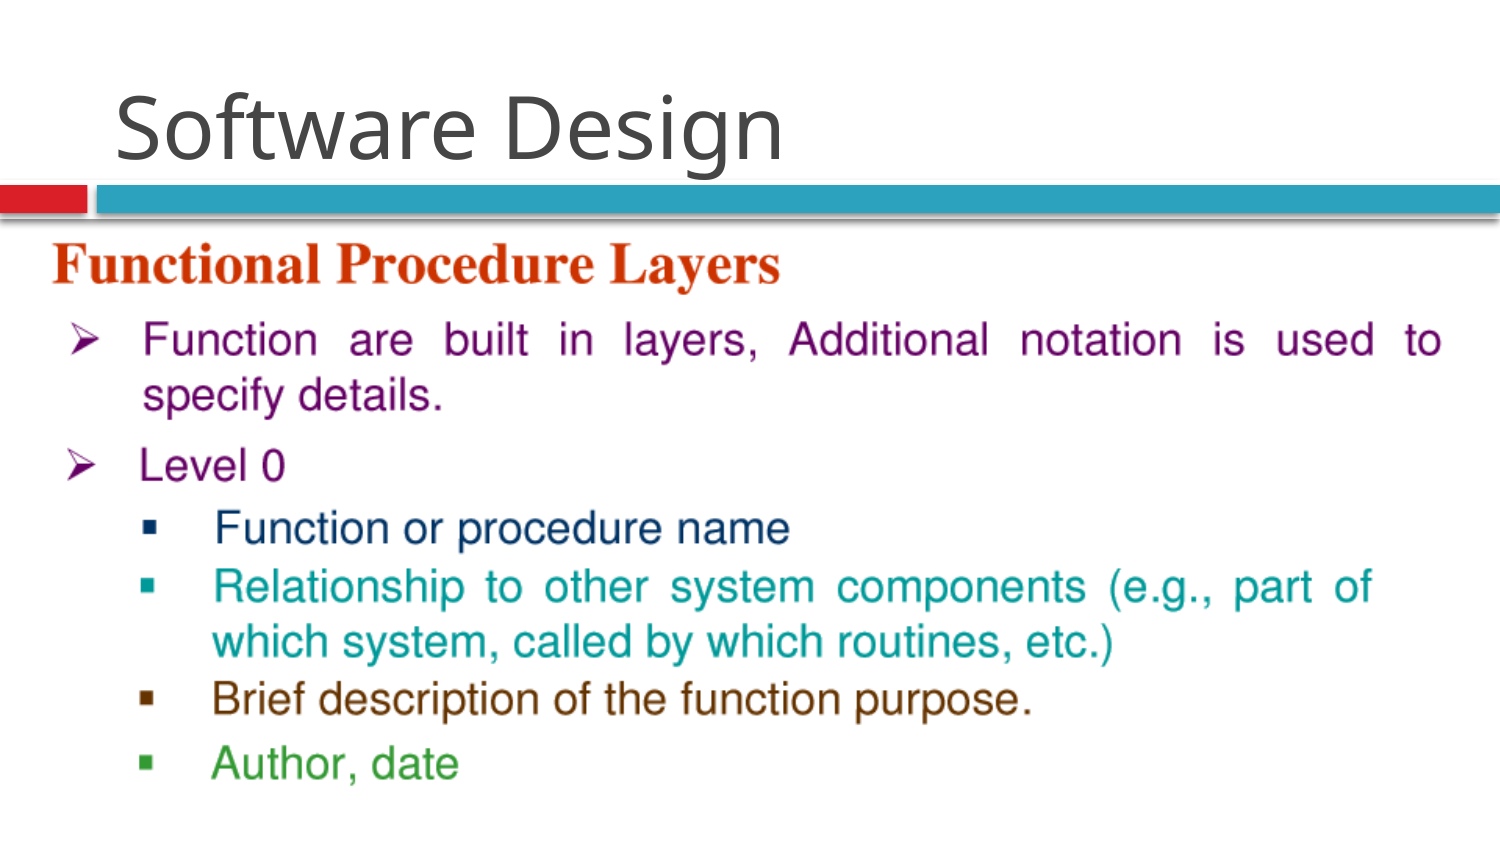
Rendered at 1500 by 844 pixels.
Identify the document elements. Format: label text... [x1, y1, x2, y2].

title Software Design [99, 19, 1438, 185]
picture [41, 234, 1459, 798]
